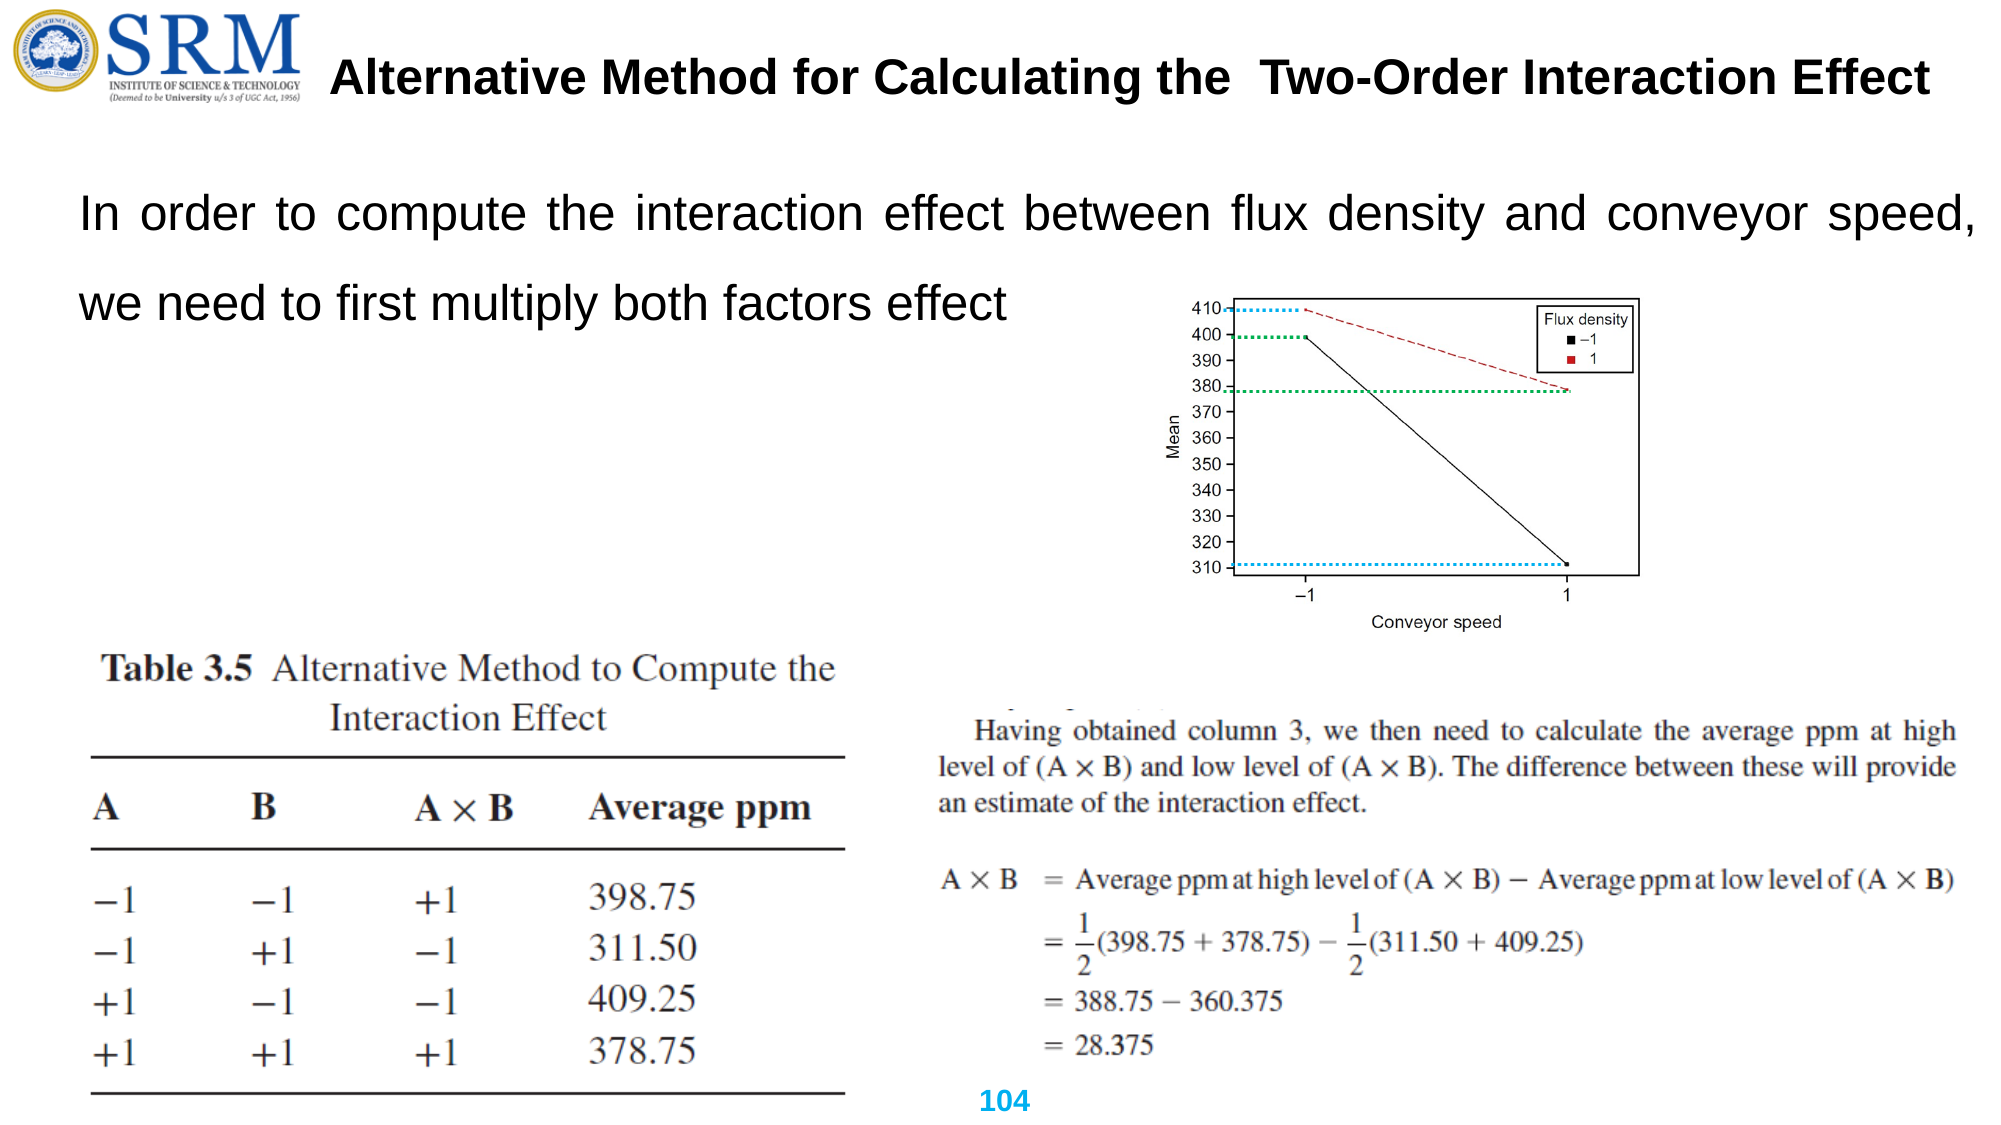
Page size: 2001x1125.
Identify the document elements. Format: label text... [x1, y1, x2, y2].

text_box In order to compute the interaction effect between flux density and conveyor speed, we need to first multiply both factors effect [76, 125, 1978, 330]
picture [1, 0, 309, 119]
title Alternative Method for Calculating the Two-Order Interaction Effect [313, 23, 1998, 95]
picture [1146, 275, 1651, 637]
picture [924, 708, 1971, 1074]
picture [60, 636, 852, 1105]
slide_number 104 [924, 1082, 1085, 1125]
